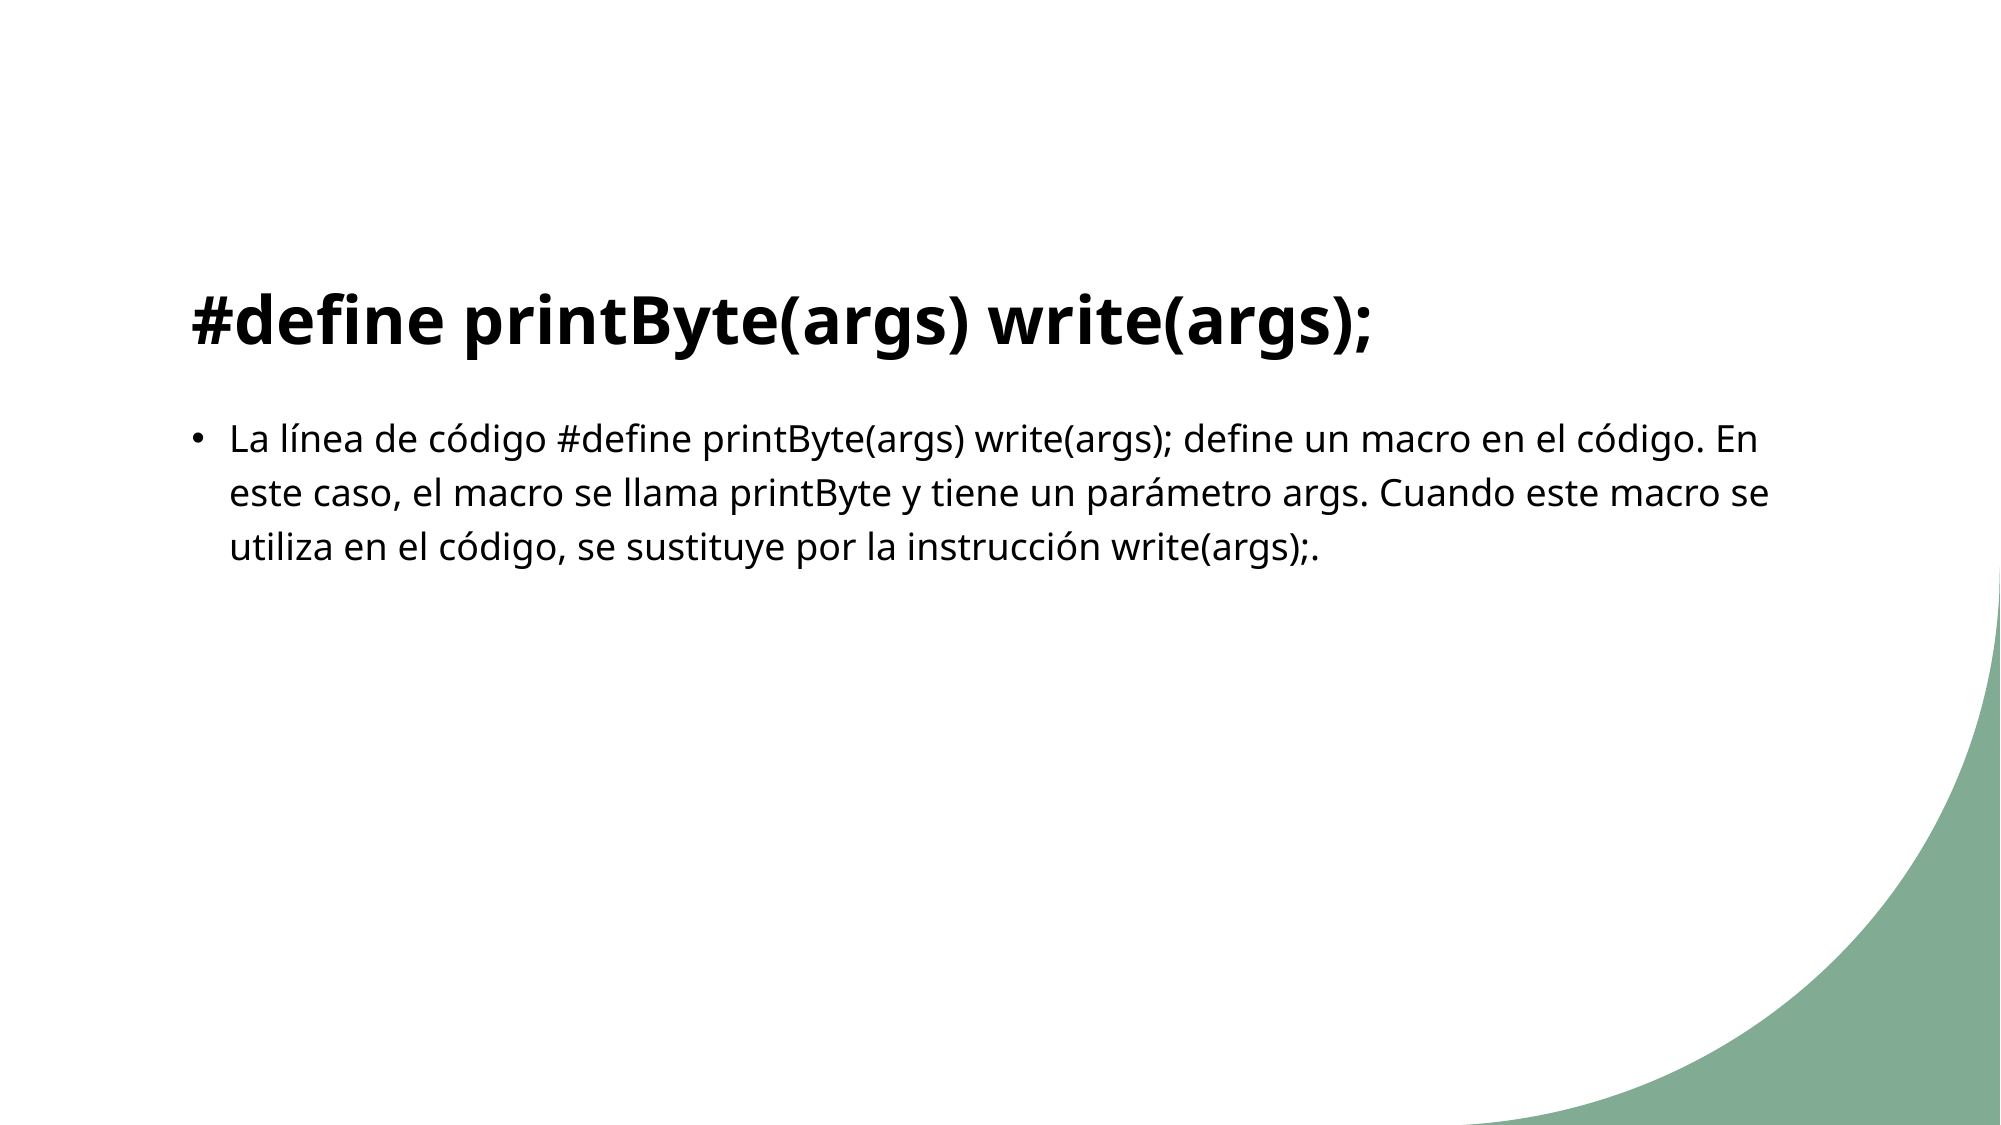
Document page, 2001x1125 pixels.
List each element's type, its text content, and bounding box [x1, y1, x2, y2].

title #define printByte(args) write(args); [176, 118, 1809, 366]
list La línea de código #define printByte(args) write(args); define un macro en el código. En este caso, el macro se llama printByte y tiene un parámetro args. Cuando este macro se utiliza en el código, se sustituye por la instrucción write(args);. [176, 398, 1809, 975]
